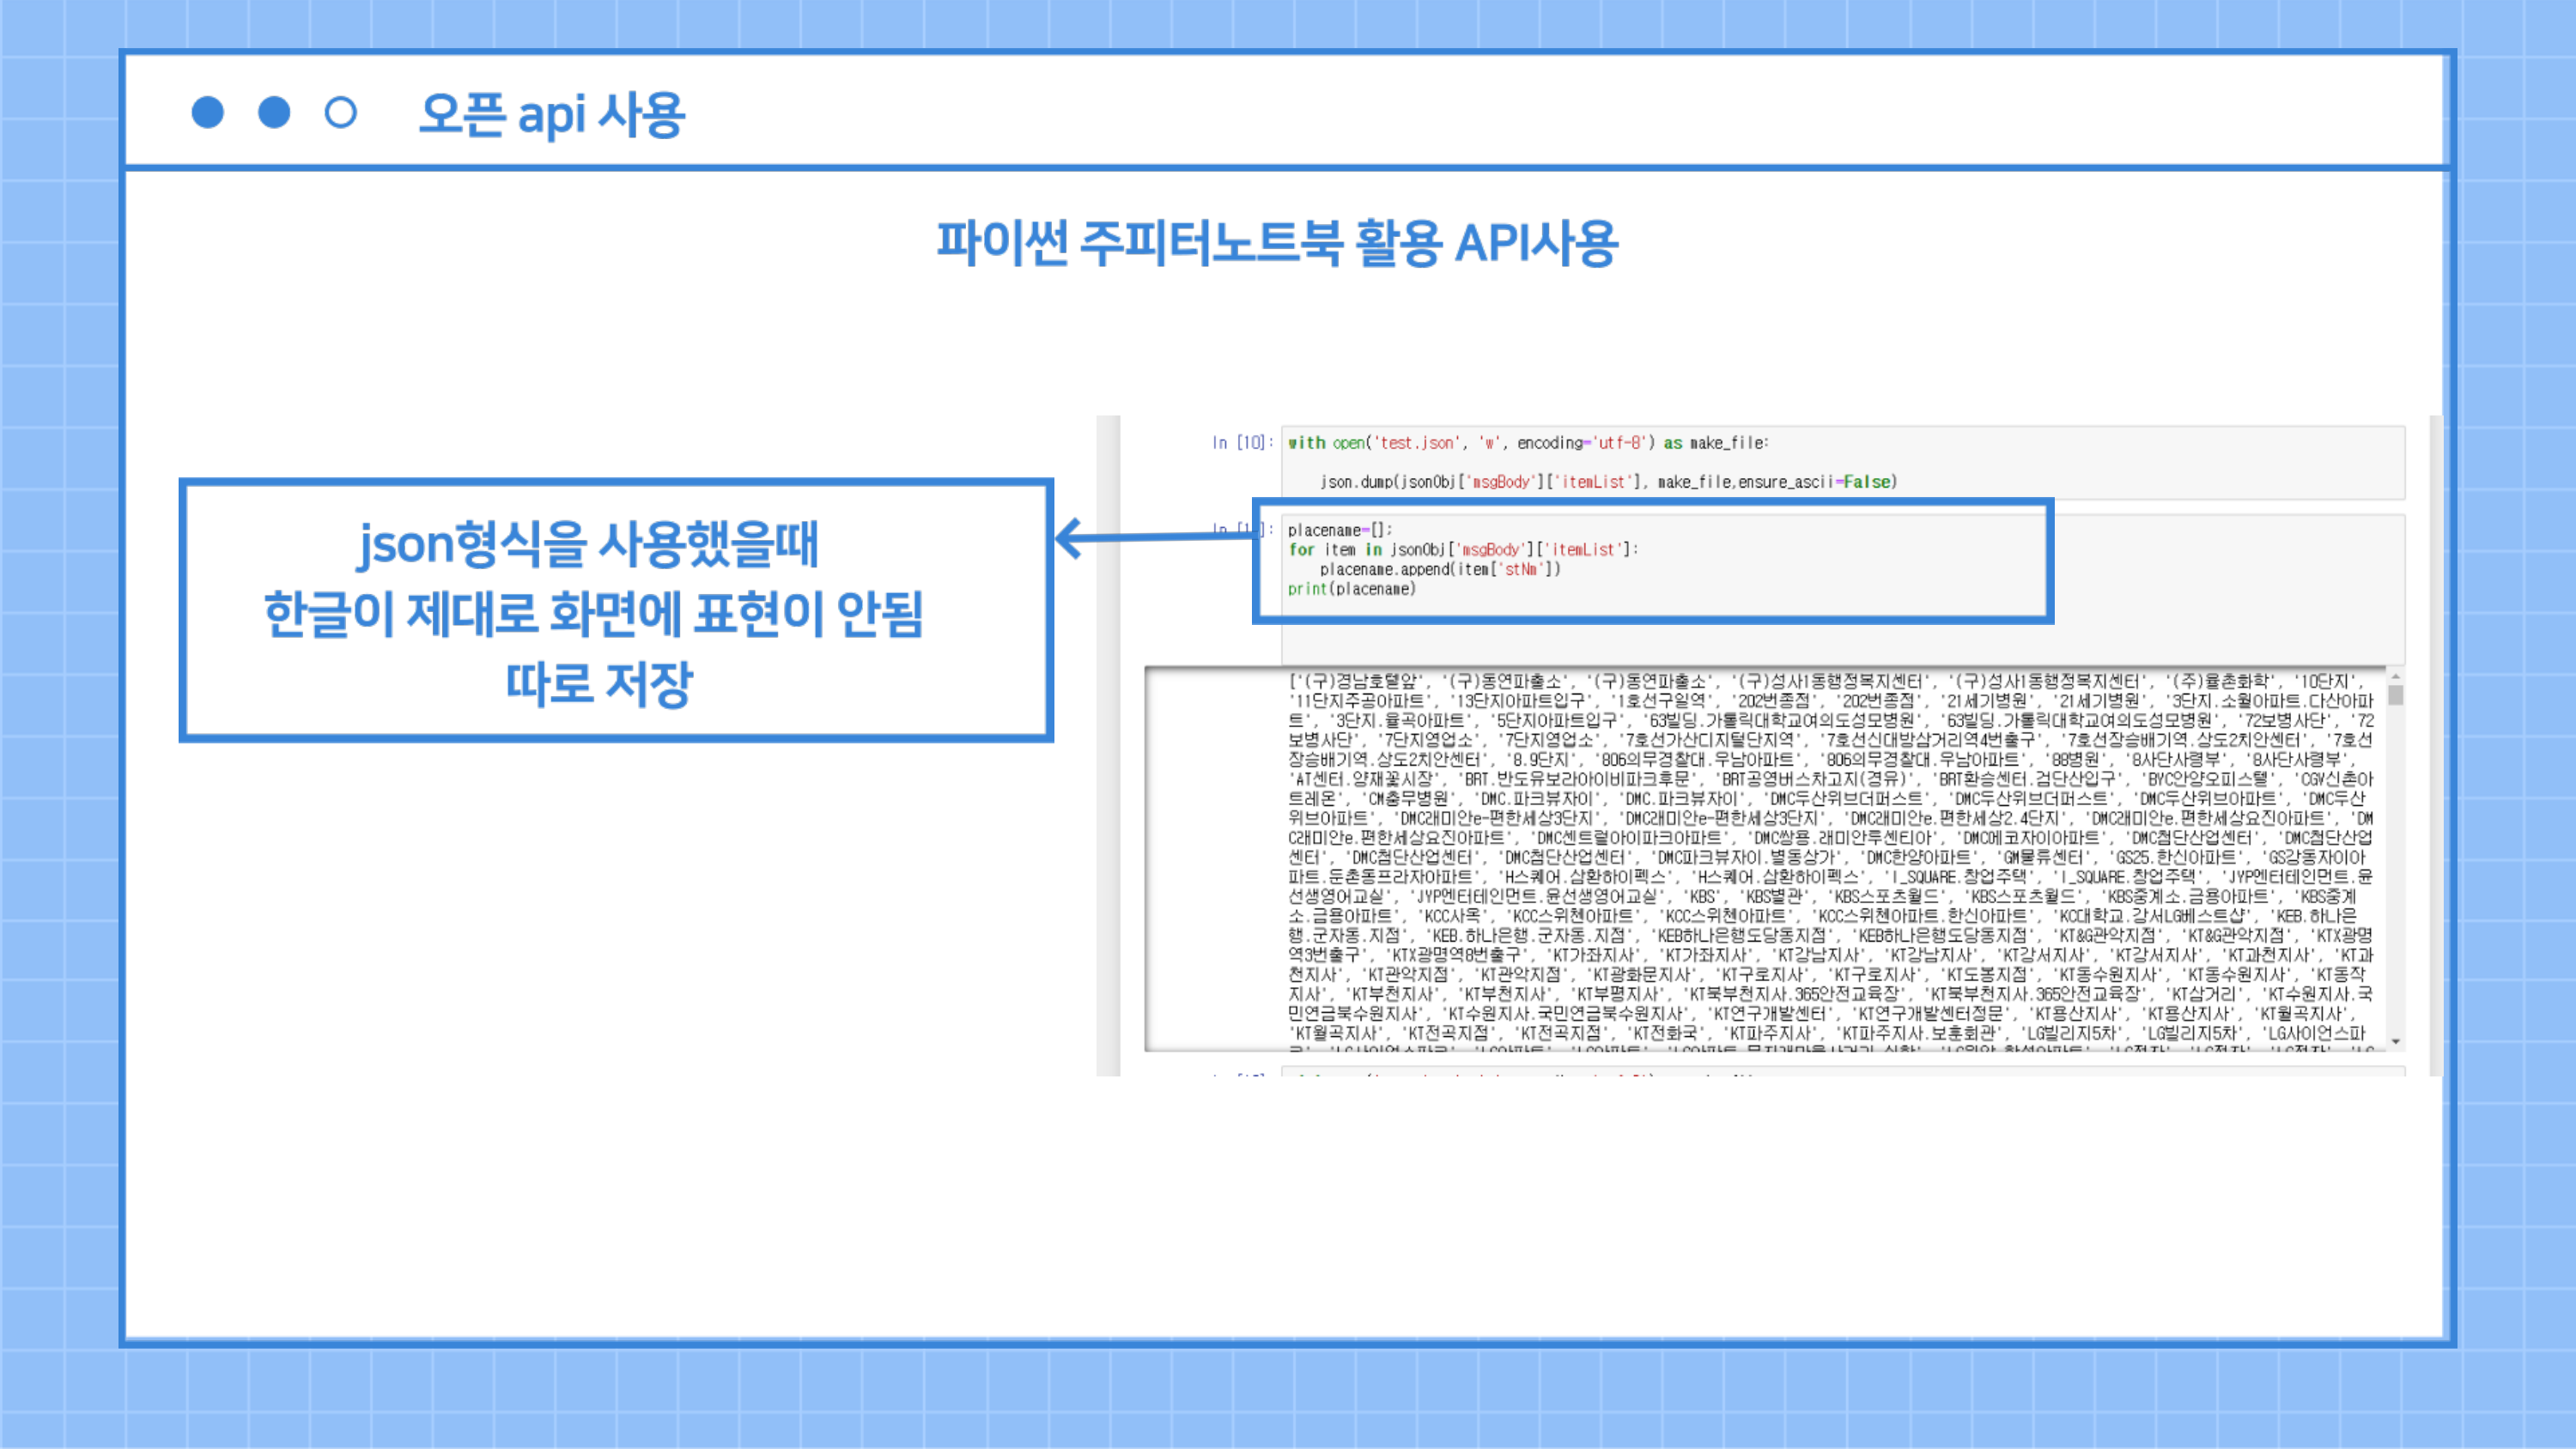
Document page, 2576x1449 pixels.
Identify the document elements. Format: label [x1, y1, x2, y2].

picture [384, 73, 708, 166]
picture [249, 201, 1642, 294]
text_box [1252, 497, 2055, 625]
text_box [162, 476, 1055, 744]
text_box [0, 0, 2576, 1449]
text_box [118, 48, 2458, 1349]
text_box [1060, 514, 1259, 560]
text_box [1097, 415, 2445, 1076]
